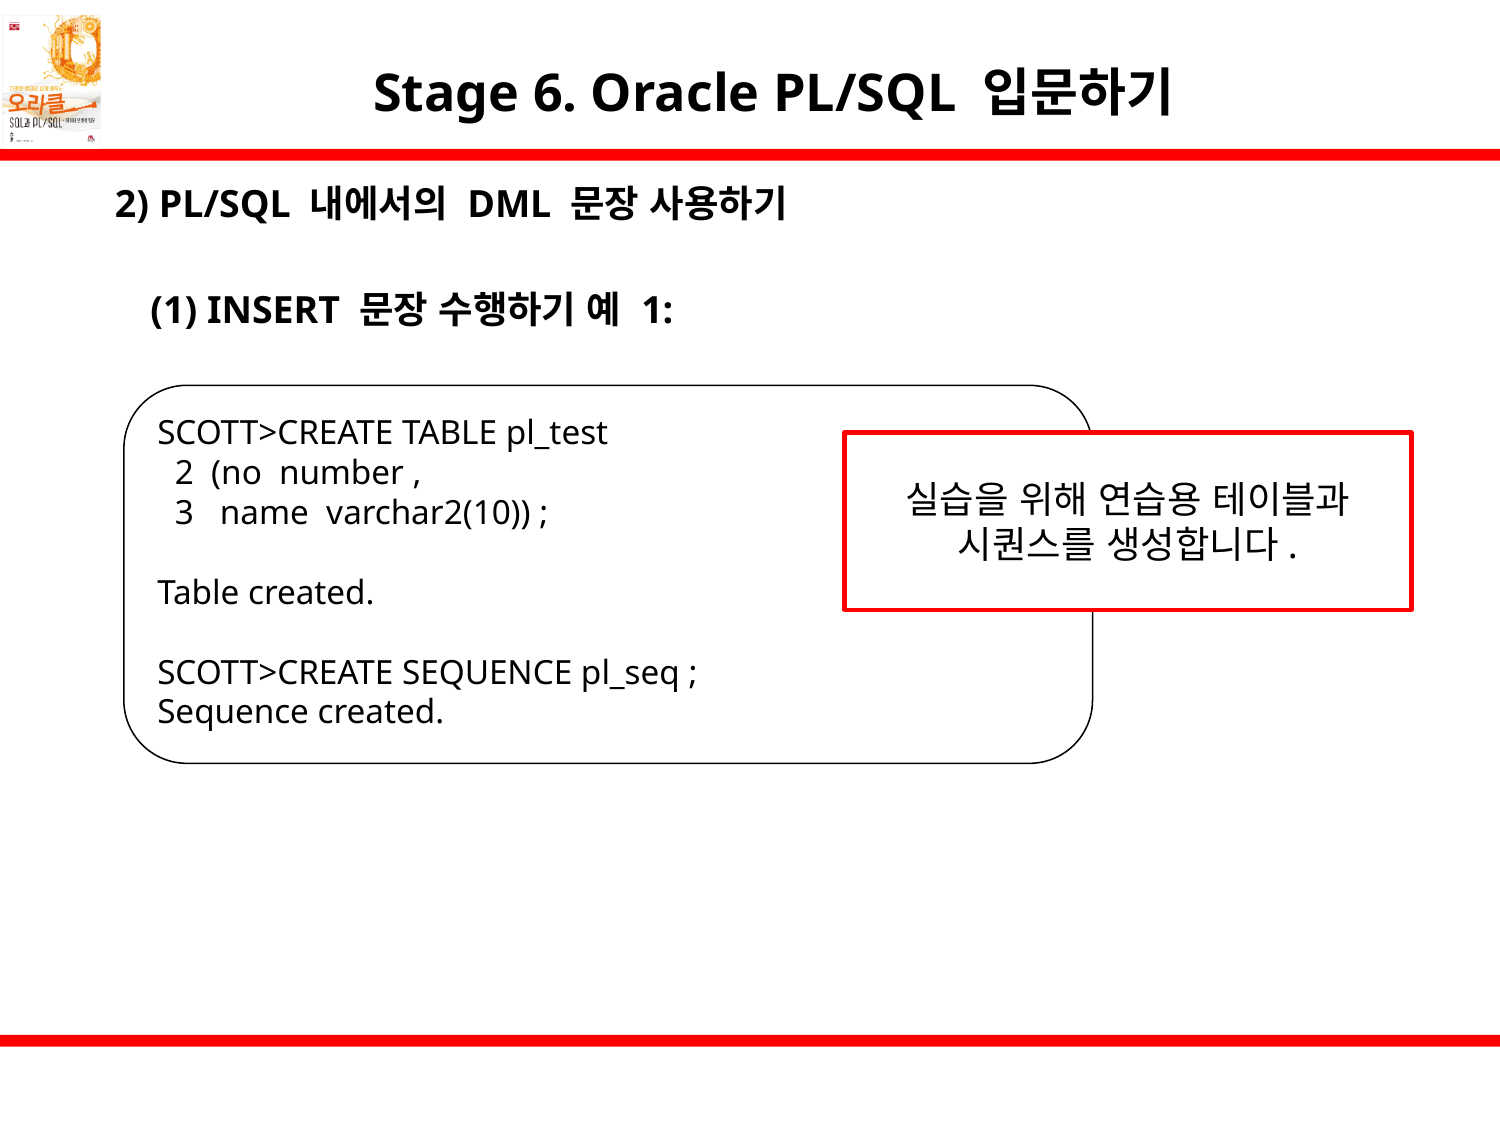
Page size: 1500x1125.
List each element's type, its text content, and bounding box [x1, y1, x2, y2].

text_box Stage 6. Oracle PL/SQL 입문하기 [204, 0, 1343, 151]
text_box (1) INSERT 문장 수행하기 예 1: [134, 265, 1284, 352]
text_box [0, 147, 1500, 163]
text_box 실습을 위해 연습용 테이블과 시퀀스를 생성합니다. [842, 430, 1414, 612]
picture [1, 14, 101, 150]
text_box 2) PL/SQL 내에서의 DML 문장 사용하기 [98, 163, 1130, 257]
text_box [0, 1033, 1500, 1049]
text_box SCOTT>CREATE TABLE pl_test 2 (no number , 3 name varchar2(10)) ; Table created. SCOTT>CREATE SEQUENCE pl_seq ; Sequence created. [123, 385, 1093, 764]
